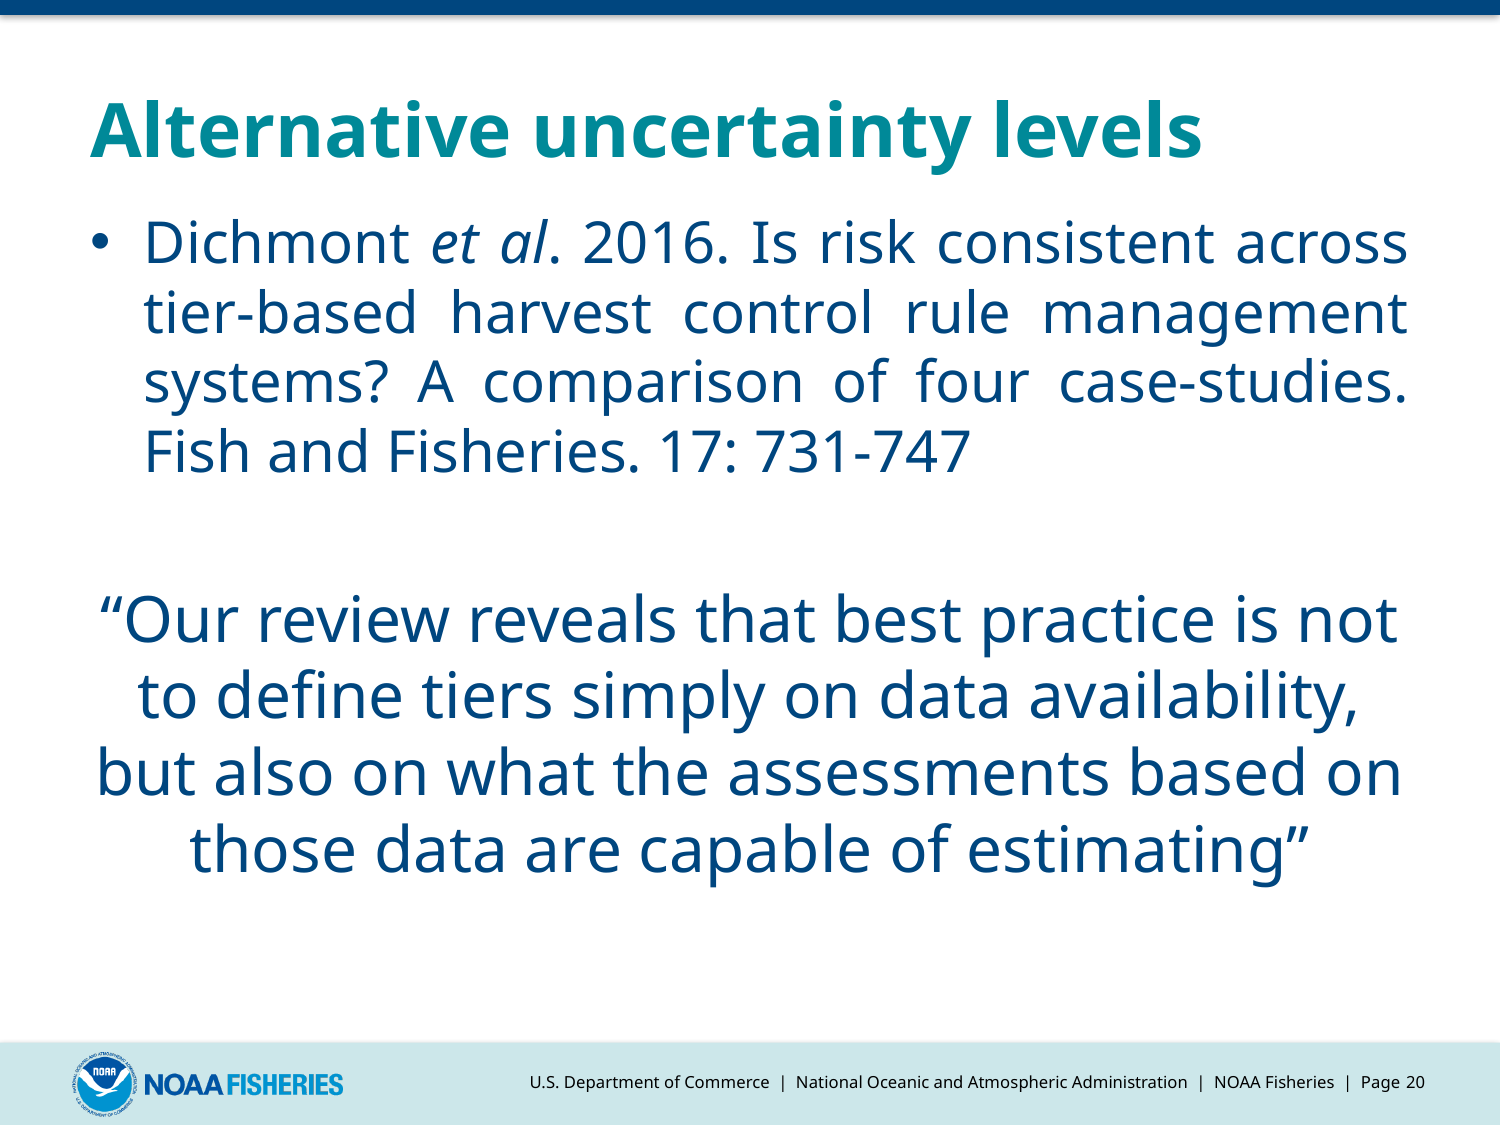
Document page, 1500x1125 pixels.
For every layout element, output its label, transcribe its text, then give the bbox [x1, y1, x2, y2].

list Dichmont et al. 2016. Is risk consistent across tier-based harvest control rule management systems? A comparison of four case-studies. Fish and Fisheries. 17: 731-747 “Our review reveals that best practice is not to define tiers simply on data availability, but also on what the assessments based on those data are capable of estimating” [75, 198, 1425, 941]
picture [72, 1052, 343, 1117]
slide_number U.S. Department of Commerce | National Oceanic and Atmospheric Administration | NOAA Fisheries | Page 20 [375, 1042, 1425, 1125]
title Alternative uncertainty levels [75, 75, 1425, 186]
picture [335, 1078, 343, 1085]
